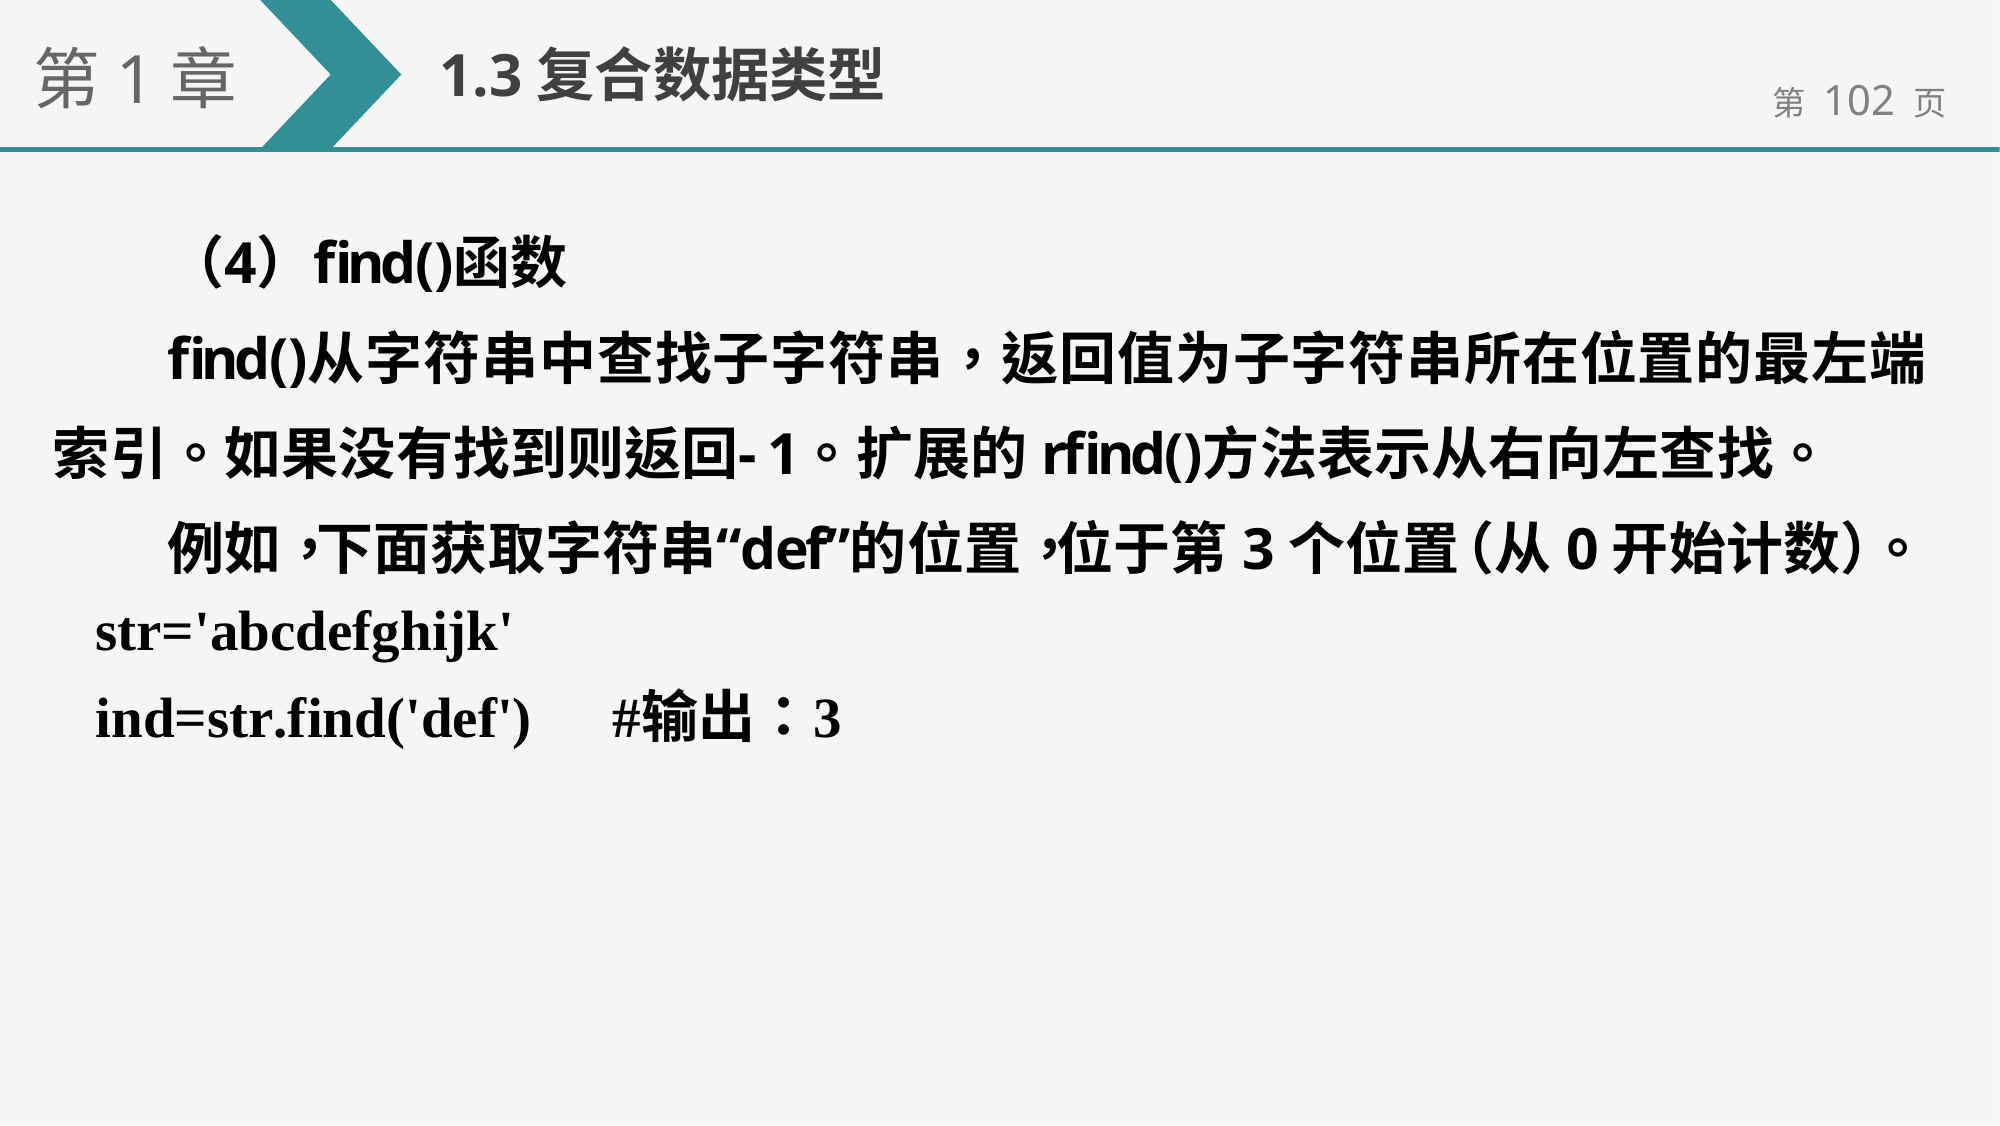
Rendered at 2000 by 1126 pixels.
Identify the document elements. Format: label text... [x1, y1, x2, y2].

text_box 1.3复合数据类型 [424, 31, 1366, 116]
text_box 第1章 [19, 29, 253, 125]
text_box [258, 0, 403, 148]
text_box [52, 216, 1923, 904]
